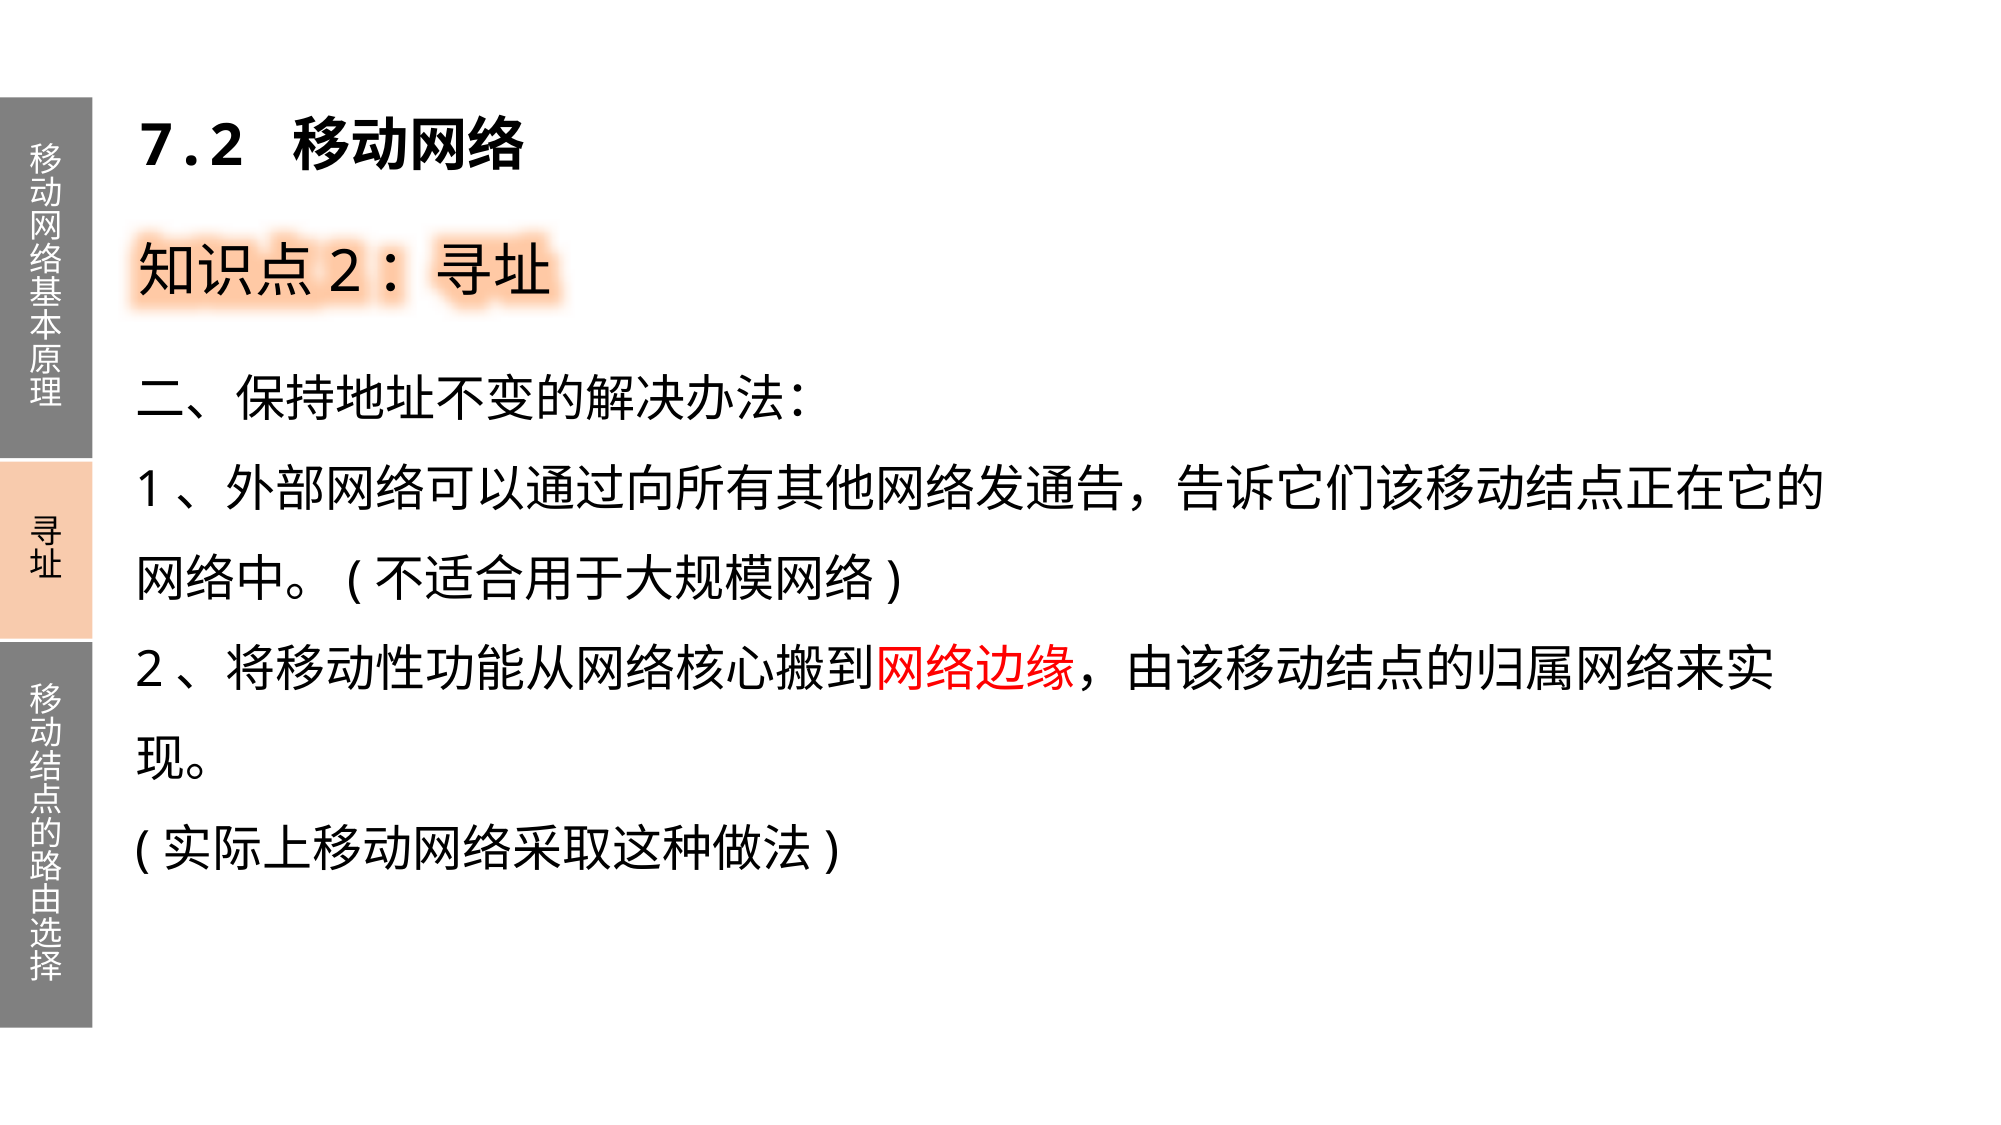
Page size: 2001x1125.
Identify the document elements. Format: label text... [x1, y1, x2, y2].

text_box 知识点2：寻址 [120, 172, 1945, 329]
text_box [0, 97, 93, 1028]
text_box 二、保持地址不变的解决办法： 1、外部网络可以通过向所有其他网络发通告，告诉它们该移动结点正在它的网络中。(不适合用于大规模网络) 2、将移动性功能从网络核心搬到网络边缘，由该移动结点的归属网络来实现。 (实际上移动网络采取这种做法) [120, 328, 1885, 884]
text_box 7.2 移动网络 [120, 97, 1568, 154]
